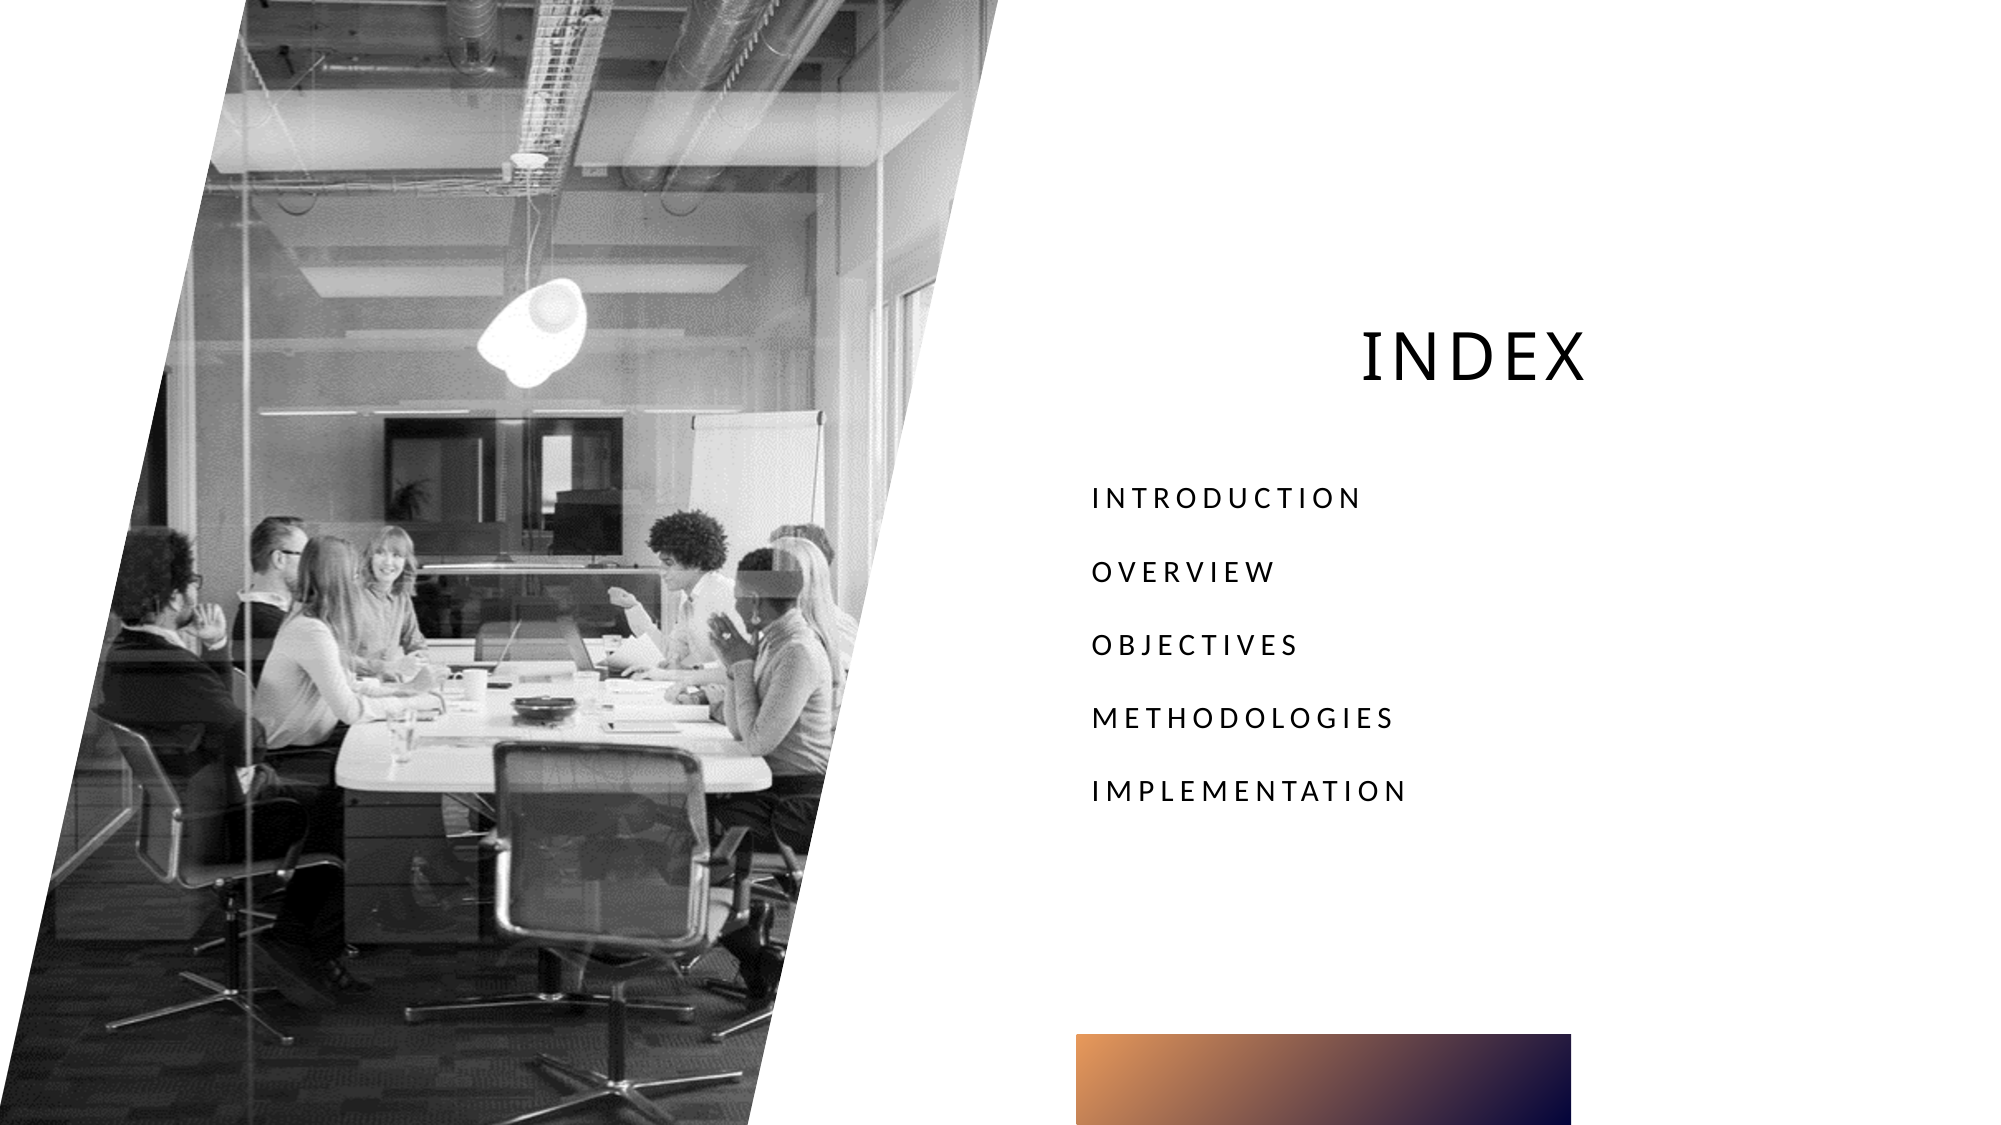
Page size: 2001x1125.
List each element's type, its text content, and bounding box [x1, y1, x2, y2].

title Index [1076, 75, 1871, 402]
picture [0, 0, 999, 1125]
list INTRODUCTION overview objectives methodologies implementation [1076, 451, 1871, 818]
